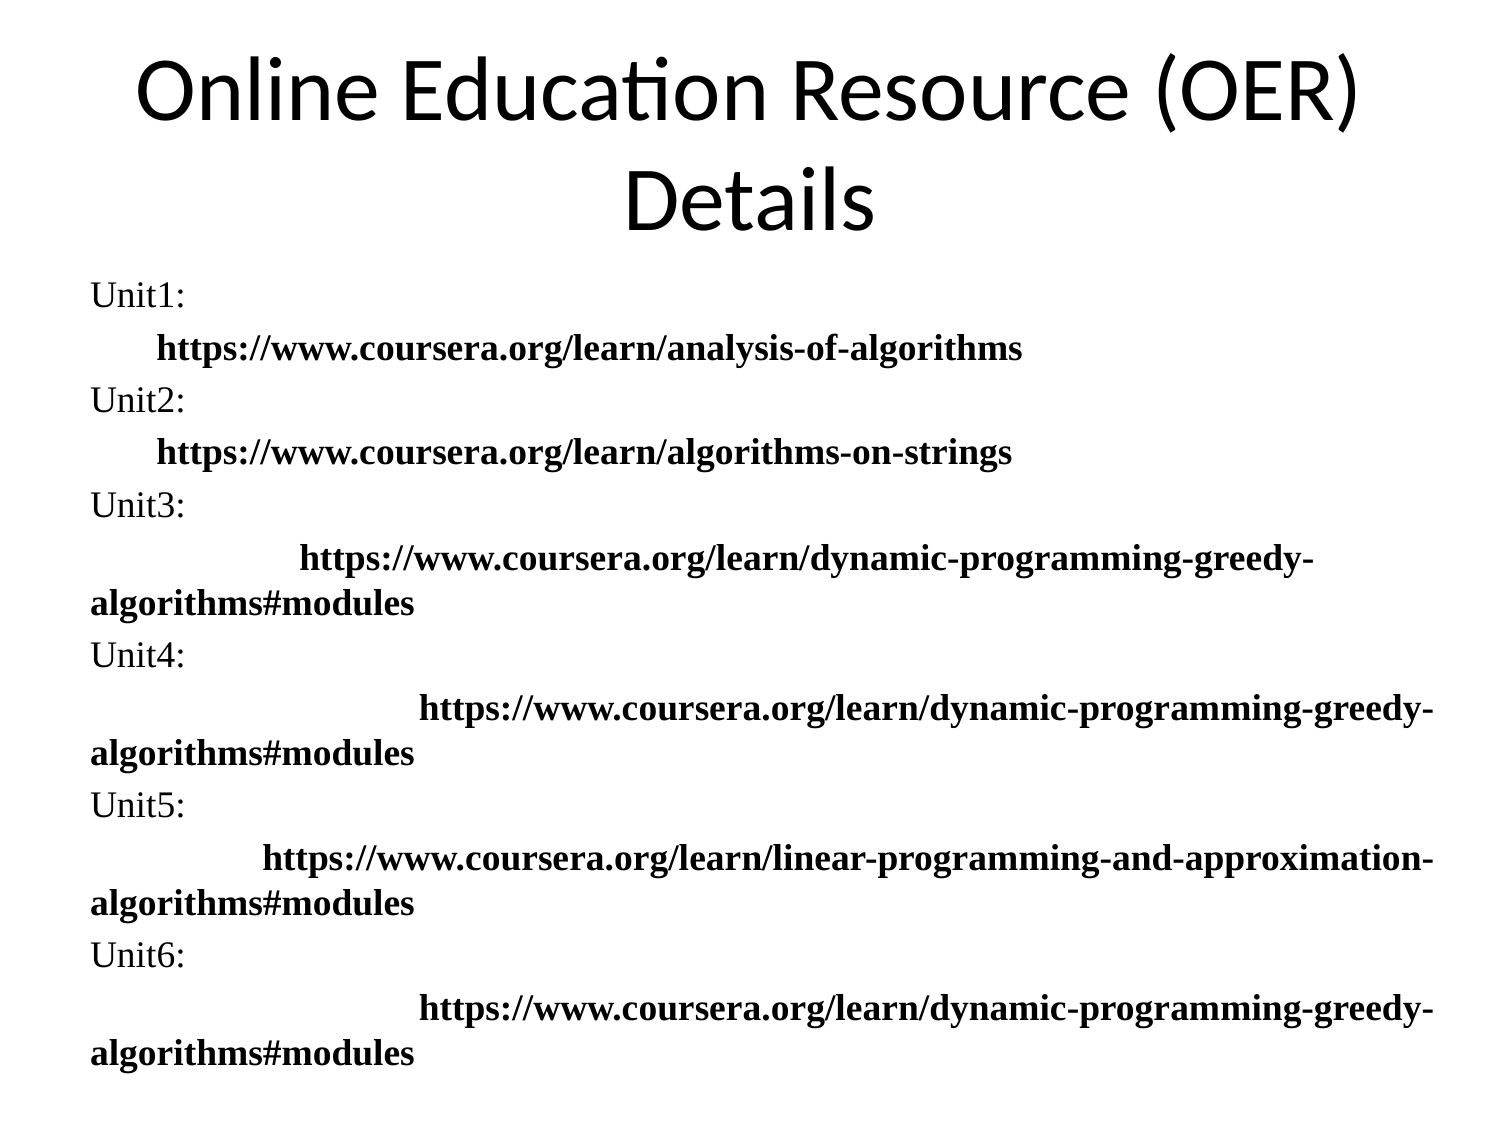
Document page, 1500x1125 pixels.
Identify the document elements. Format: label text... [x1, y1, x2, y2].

list Unit1: https://www.coursera.org/learn/analysis-of-algorithms Unit2: https://www.coursera.org/learn/algorithms-on-strings Unit3: https://www.coursera.org/learn/dynamic-programming-greedy- algorithms#modules Unit4: https://www.coursera.org/learn/dynamic-programming-greedy-algorithms#modules Unit5: https://www.coursera.org/learn/linear-programming-and-approximation- algorithms#modules Unit6: https://www.coursera.org/learn/dynamic-programming-greedy-algorithms#modules [74, 262, 1451, 1113]
title Online Education Resource (OER) Details [74, 44, 1426, 233]
